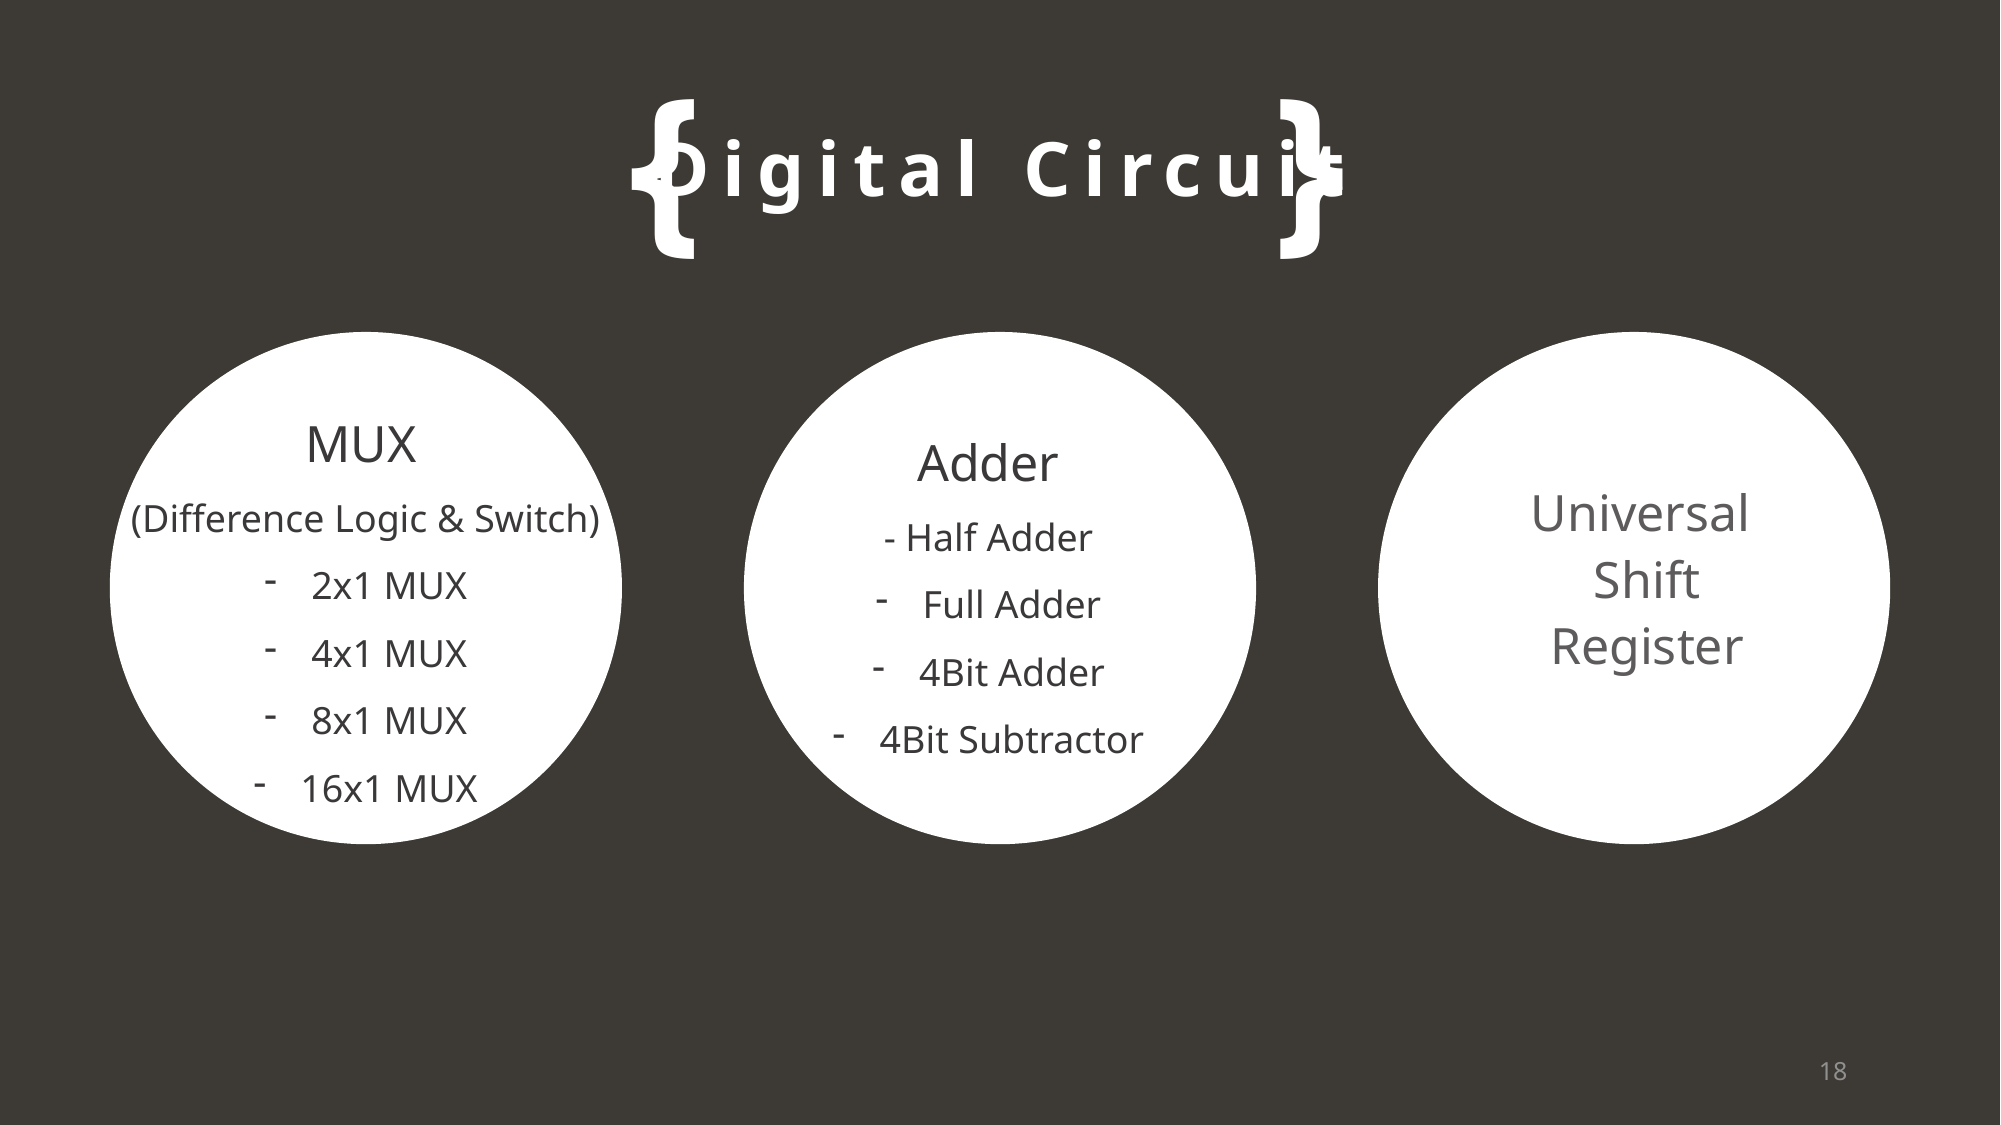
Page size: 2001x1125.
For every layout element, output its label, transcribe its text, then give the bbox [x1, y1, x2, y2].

text_box [742, 330, 1258, 846]
text_box MUX (Difference Logic & Switch) 2x1 MUX 4x1 MUX 8x1 MUX 16x1 MUX [103, 374, 628, 818]
text_box [1377, 330, 1892, 846]
text_box Universal Shift Register [1515, 481, 1779, 683]
text_box Adder - Half Adder Full Adder 4Bit Adder 4Bit Subtractor [817, 393, 1160, 769]
text_box [250, 818, 482, 846]
text_box Digital Circuit [569, 114, 1431, 219]
text_box [223, 330, 509, 374]
slide_number 18 [1412, 1042, 1863, 1103]
text_box { } [457, 39, 1520, 274]
